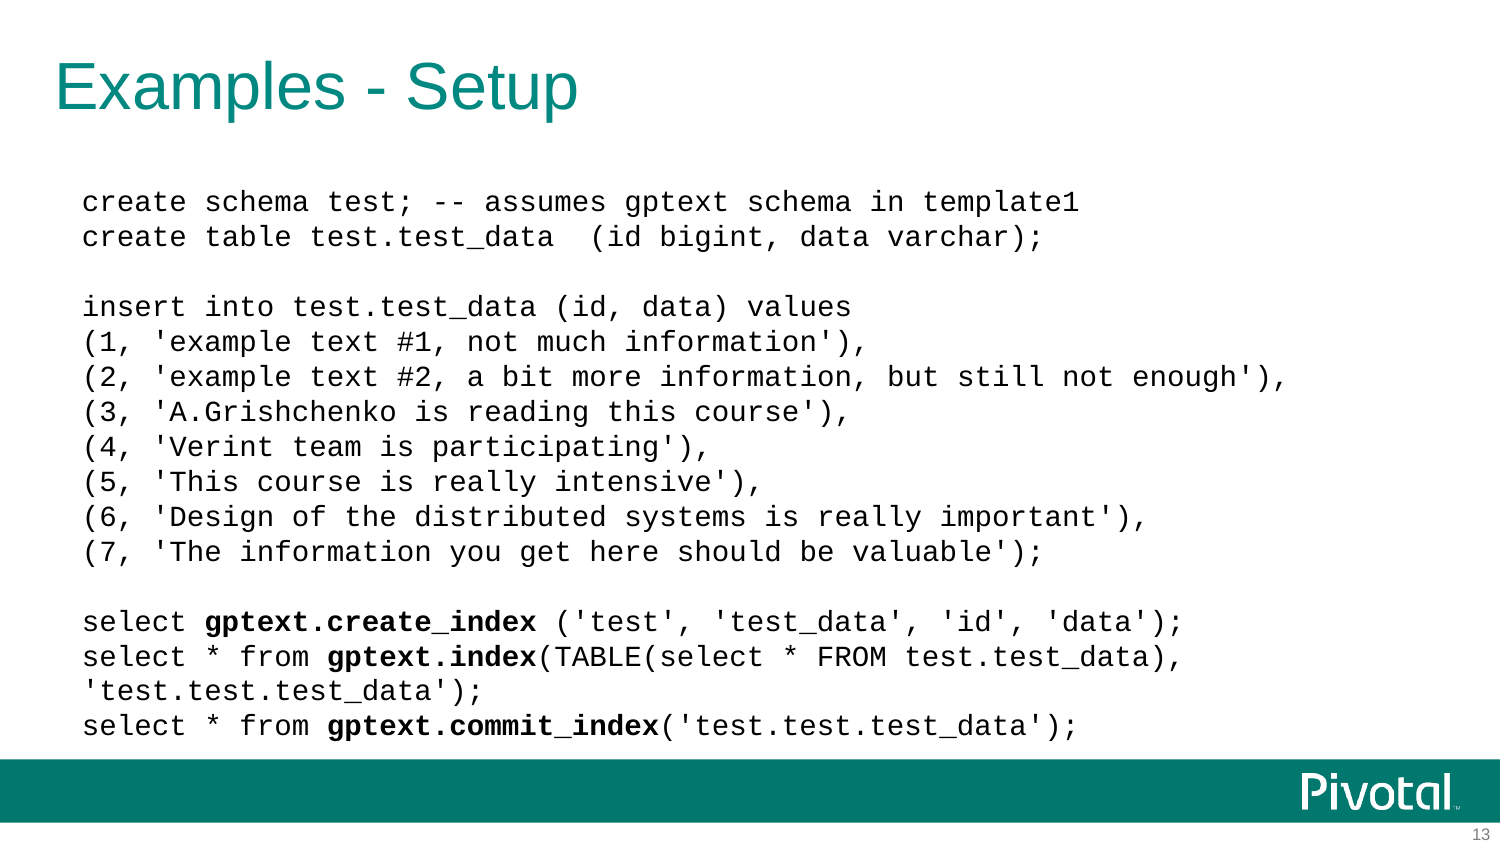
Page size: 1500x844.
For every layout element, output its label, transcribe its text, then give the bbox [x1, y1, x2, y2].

title Examples - Setup [54, 51, 1434, 128]
text_box create schema test; -- assumes gptext schema in template1 create table test.test_data (id bigint, data varchar); insert into test.test_data (id, data) values (1, 'example text #1, not much information'), (2, 'example text #2, a bit more information, but still not enough'), (3, 'A.Grishchenko is reading this course'), (4, 'Verint team is participating'), (5, 'This course is really intensive'), (6, 'Design of the distributed systems is really important'), (7, 'The information you get here should be valuable'); select gptext.create_index ('test', 'test_data', 'id', 'data'); select * from gptext.index(TABLE(select * FROM test.test_data), 'test.test.test_data'); select * from gptext.commit_index('test.test.test_data'); [66, 167, 1434, 739]
picture [1302, 773, 1460, 810]
